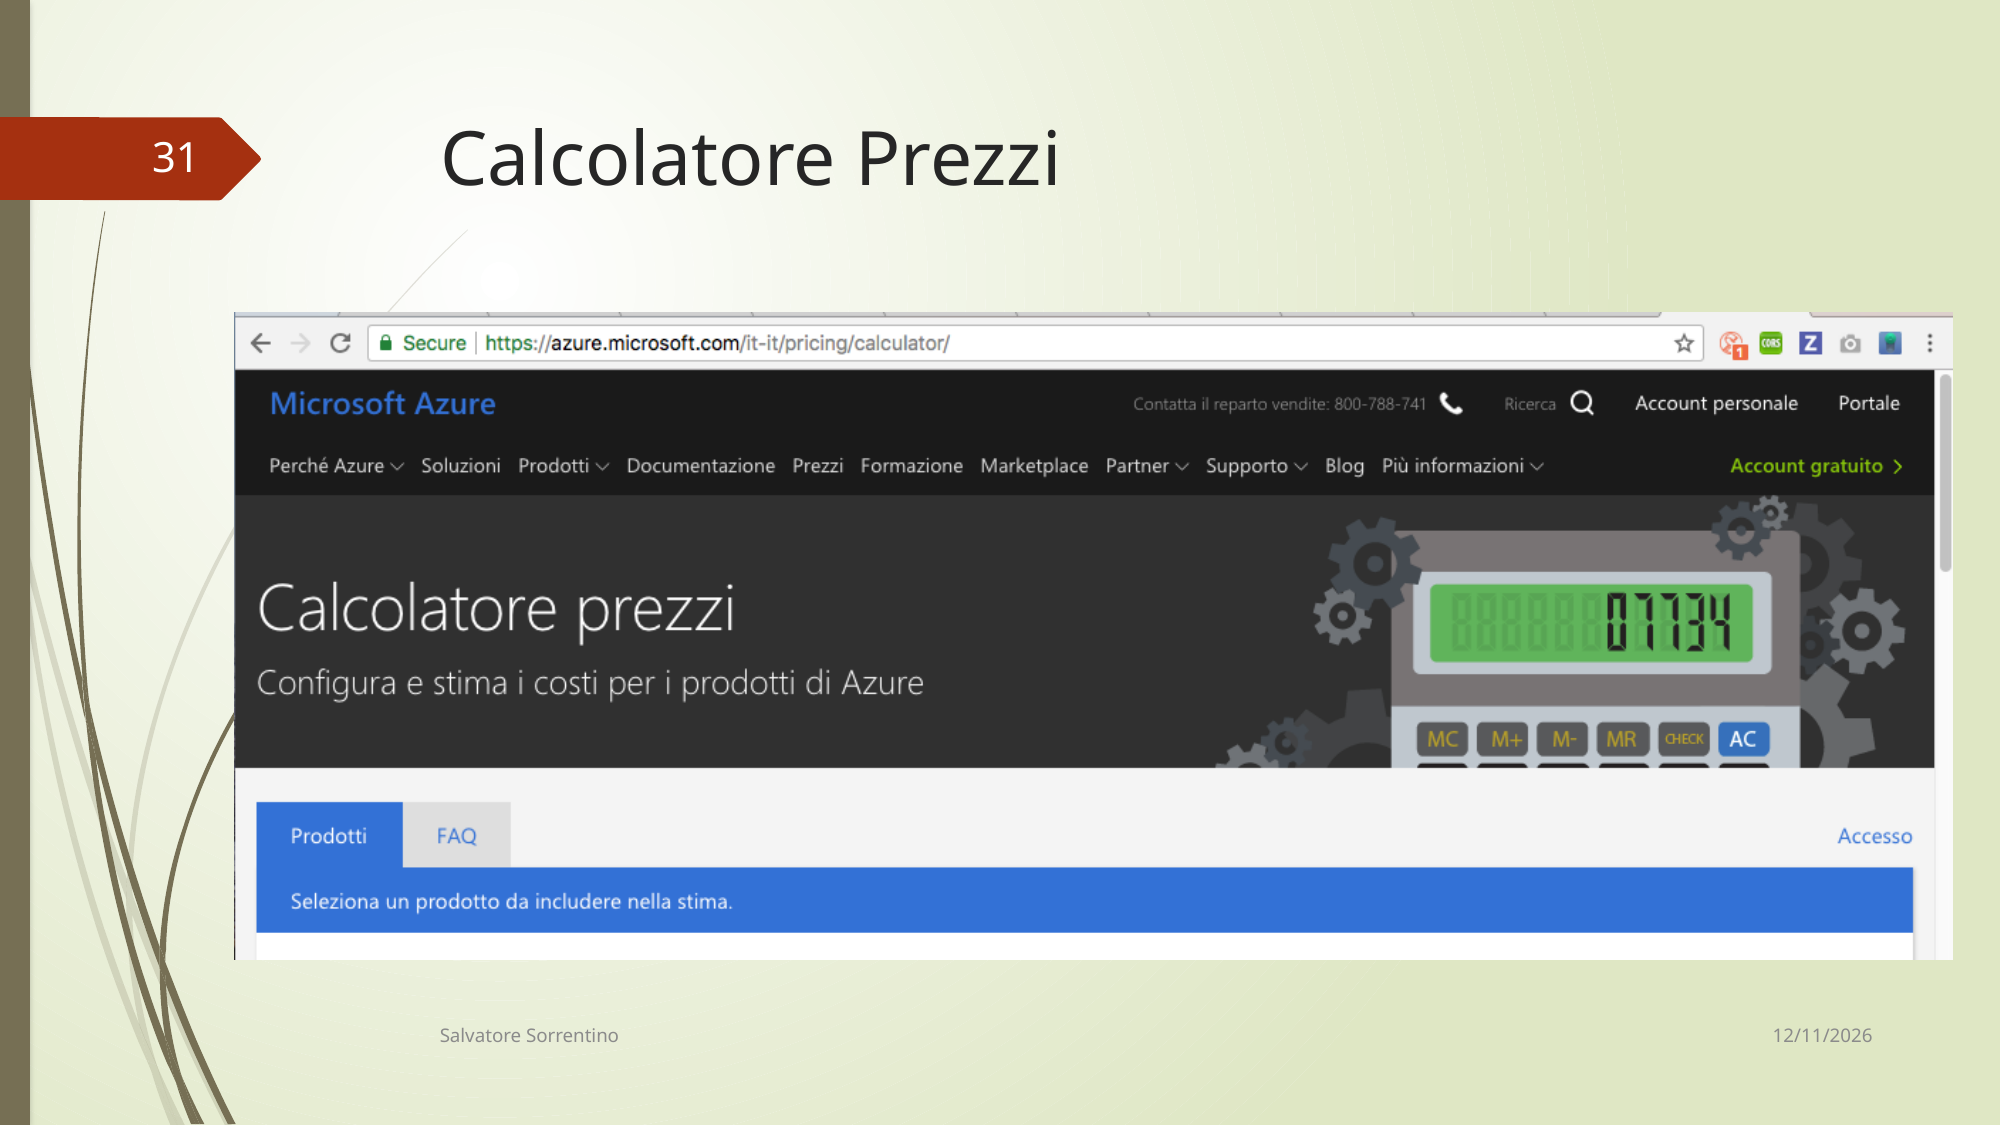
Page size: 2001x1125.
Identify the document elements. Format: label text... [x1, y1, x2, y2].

title Calcolatore Prezzi [425, 102, 1888, 312]
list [233, 312, 1953, 961]
footer Salvatore Sorrentino [424, 1006, 1675, 1067]
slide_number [1699, 1005, 1888, 1067]
slide_number 31 [87, 129, 216, 190]
